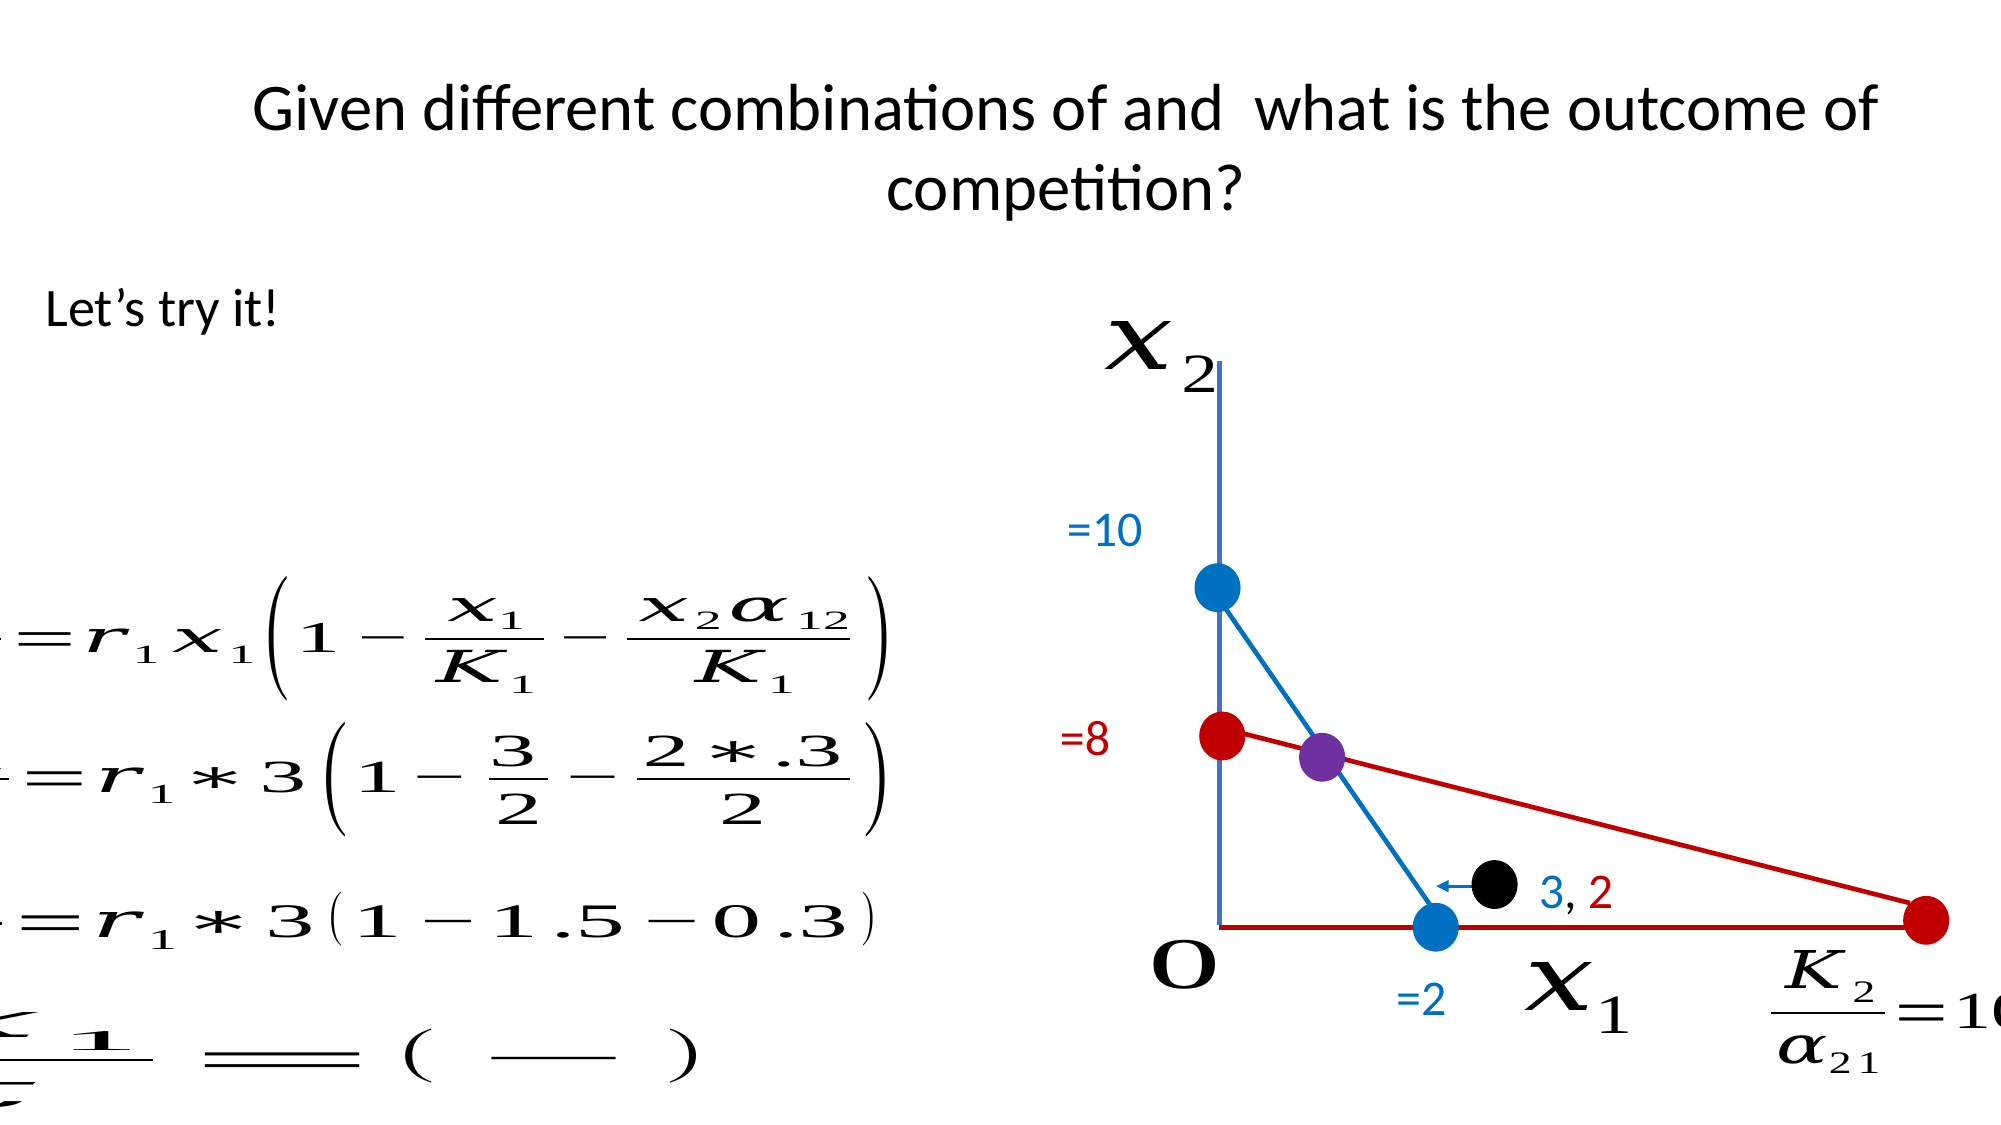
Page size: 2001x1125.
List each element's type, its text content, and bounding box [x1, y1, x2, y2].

text_box [1193, 562, 1219, 612]
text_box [1441, 726, 1910, 904]
text_box [1198, 715, 1208, 757]
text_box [1208, 584, 1441, 921]
text_box [1902, 894, 1951, 946]
text_box 3, 2 [1524, 904, 1679, 927]
text_box [1220, 562, 1242, 584]
text_box [1411, 928, 1460, 953]
text_box [1411, 904, 1460, 927]
text_box [1479, 904, 1510, 910]
